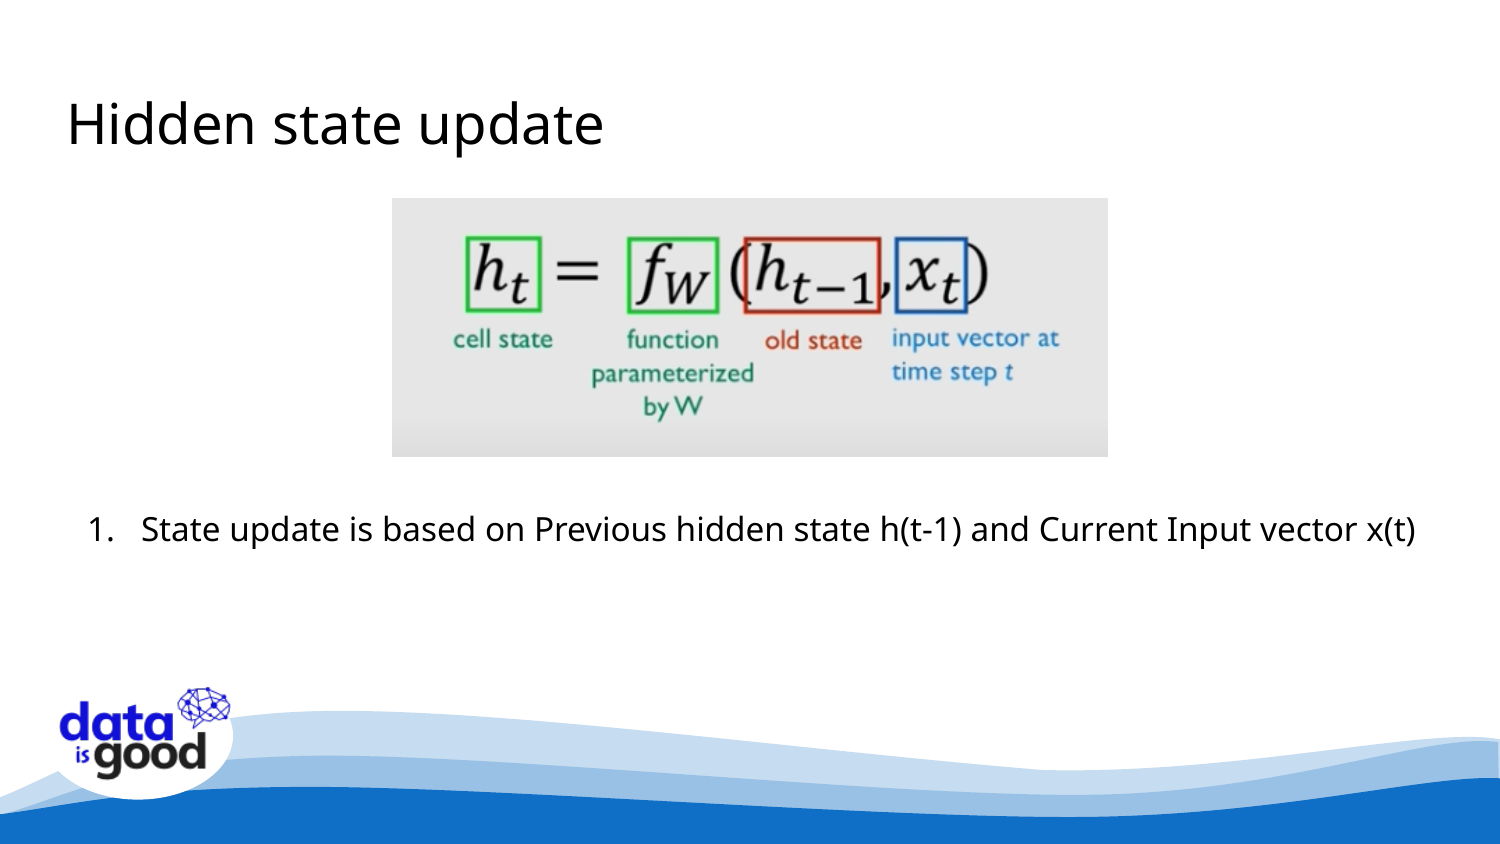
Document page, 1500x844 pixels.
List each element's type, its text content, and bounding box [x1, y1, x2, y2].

picture [391, 197, 1108, 457]
list State update is based on Previous hidden state h(t-1) and Current Input vector x(t) [51, 487, 1449, 722]
title Hidden state update [51, 72, 1449, 167]
picture [58, 722, 231, 804]
